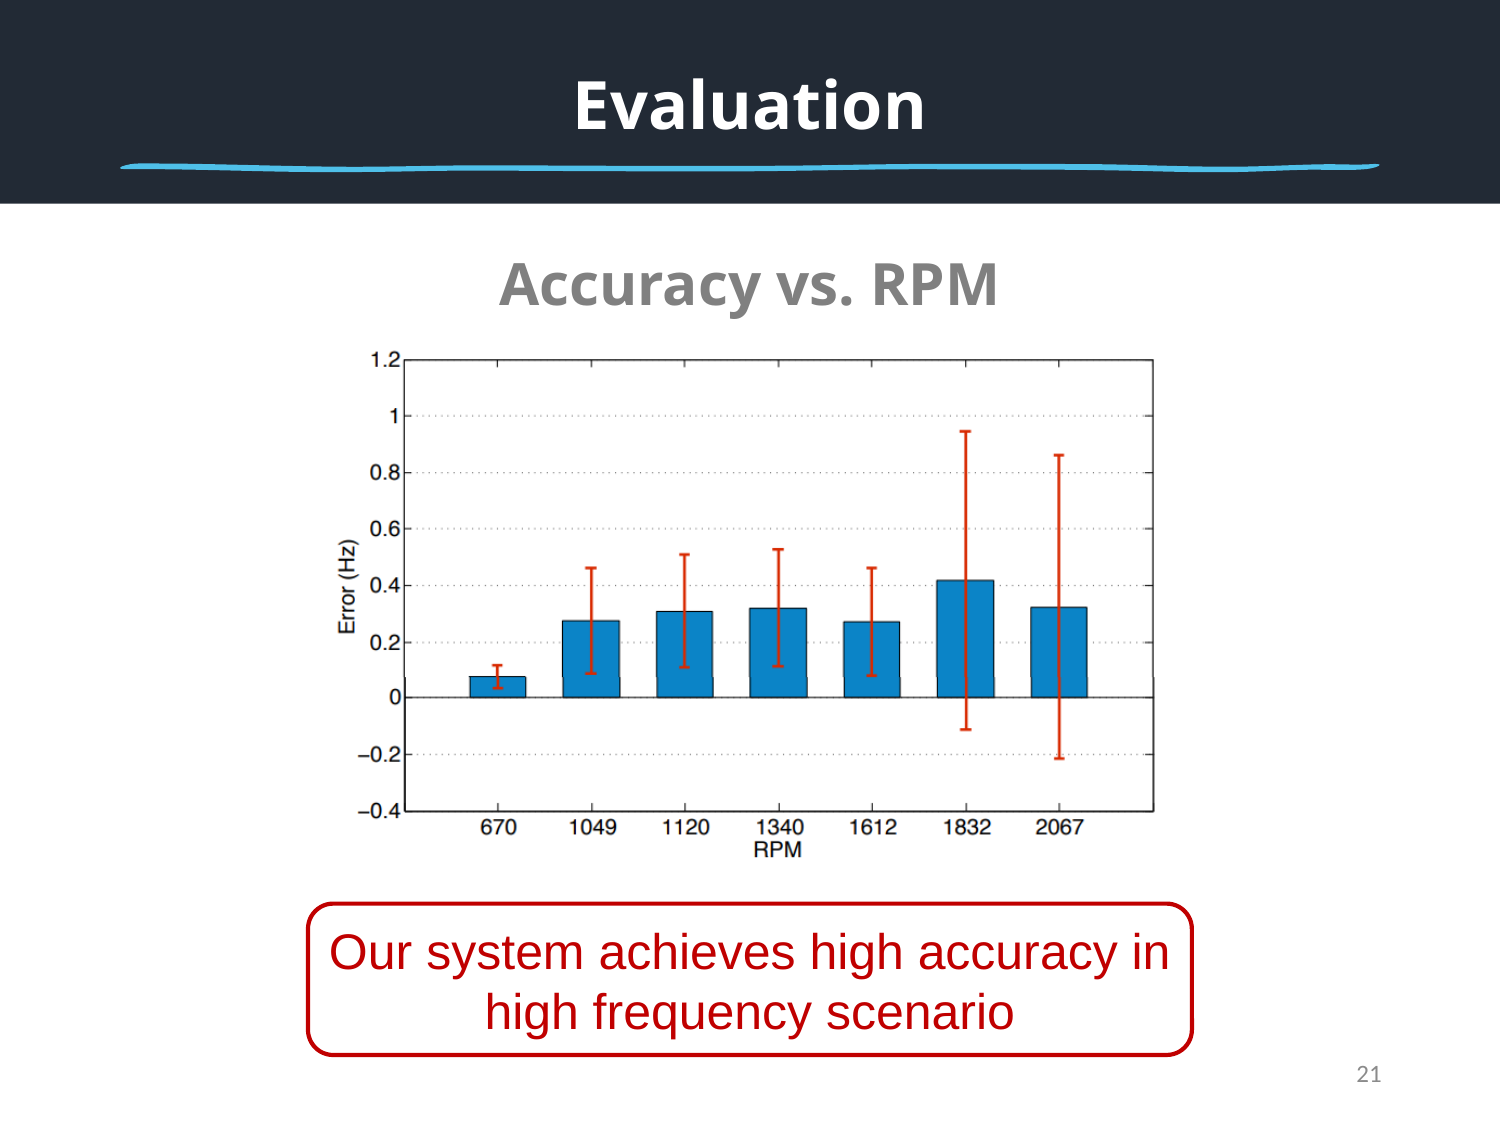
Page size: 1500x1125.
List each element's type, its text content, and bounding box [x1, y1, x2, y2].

text_box Accuracy vs. RPM [120, 220, 1380, 344]
picture [328, 342, 1171, 867]
slide_number 21 [1059, 1042, 1397, 1103]
title Evaluation [120, 41, 1380, 165]
text_box [120, 163, 1380, 173]
text_box Our system achieves high accuracy in high frequency scenario [305, 901, 1195, 1058]
text_box [0, 0, 1500, 206]
